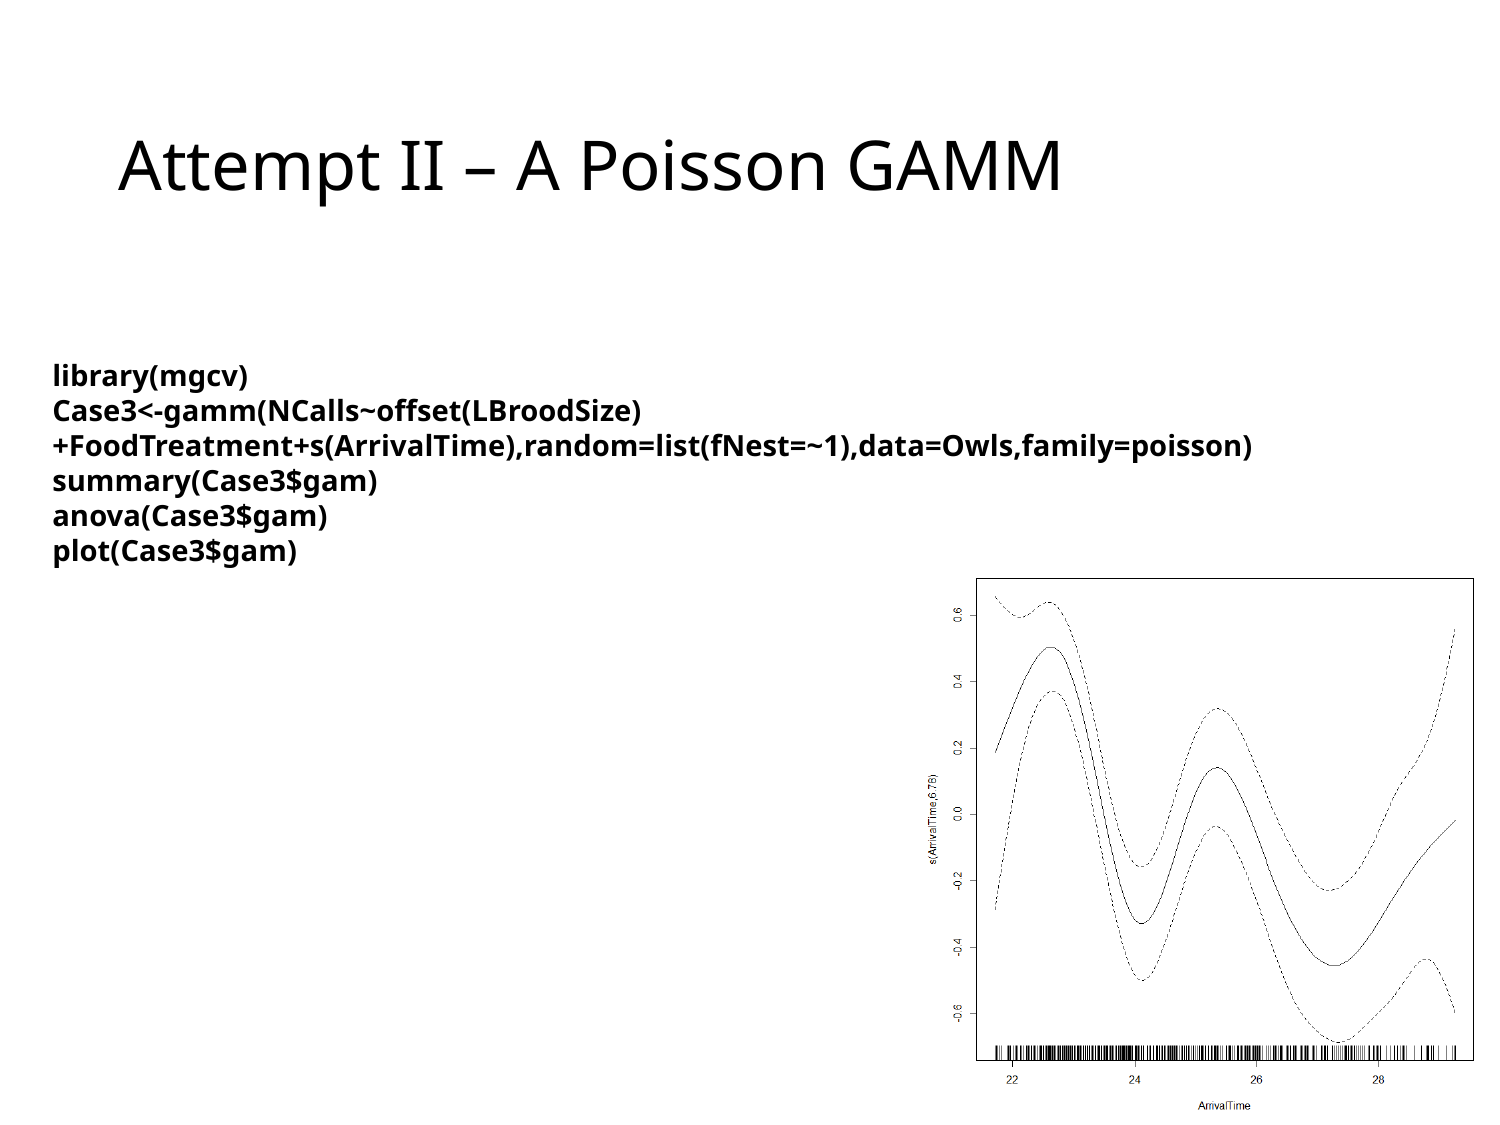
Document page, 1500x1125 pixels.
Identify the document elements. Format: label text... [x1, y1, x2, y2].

text_box library(mgcv) Case3<-gamm(NCalls~offset(LBroodSize)+FoodTreatment+s(ArrivalTime),random=list(fNest=~1),data=Owls,family=poisson) summary(Case3$gam) anova(Case3$gam) plot(Case3$gam) [37, 349, 1375, 610]
title Attempt II – A Poisson GAMM [103, 59, 1397, 278]
picture [924, 526, 1500, 1125]
